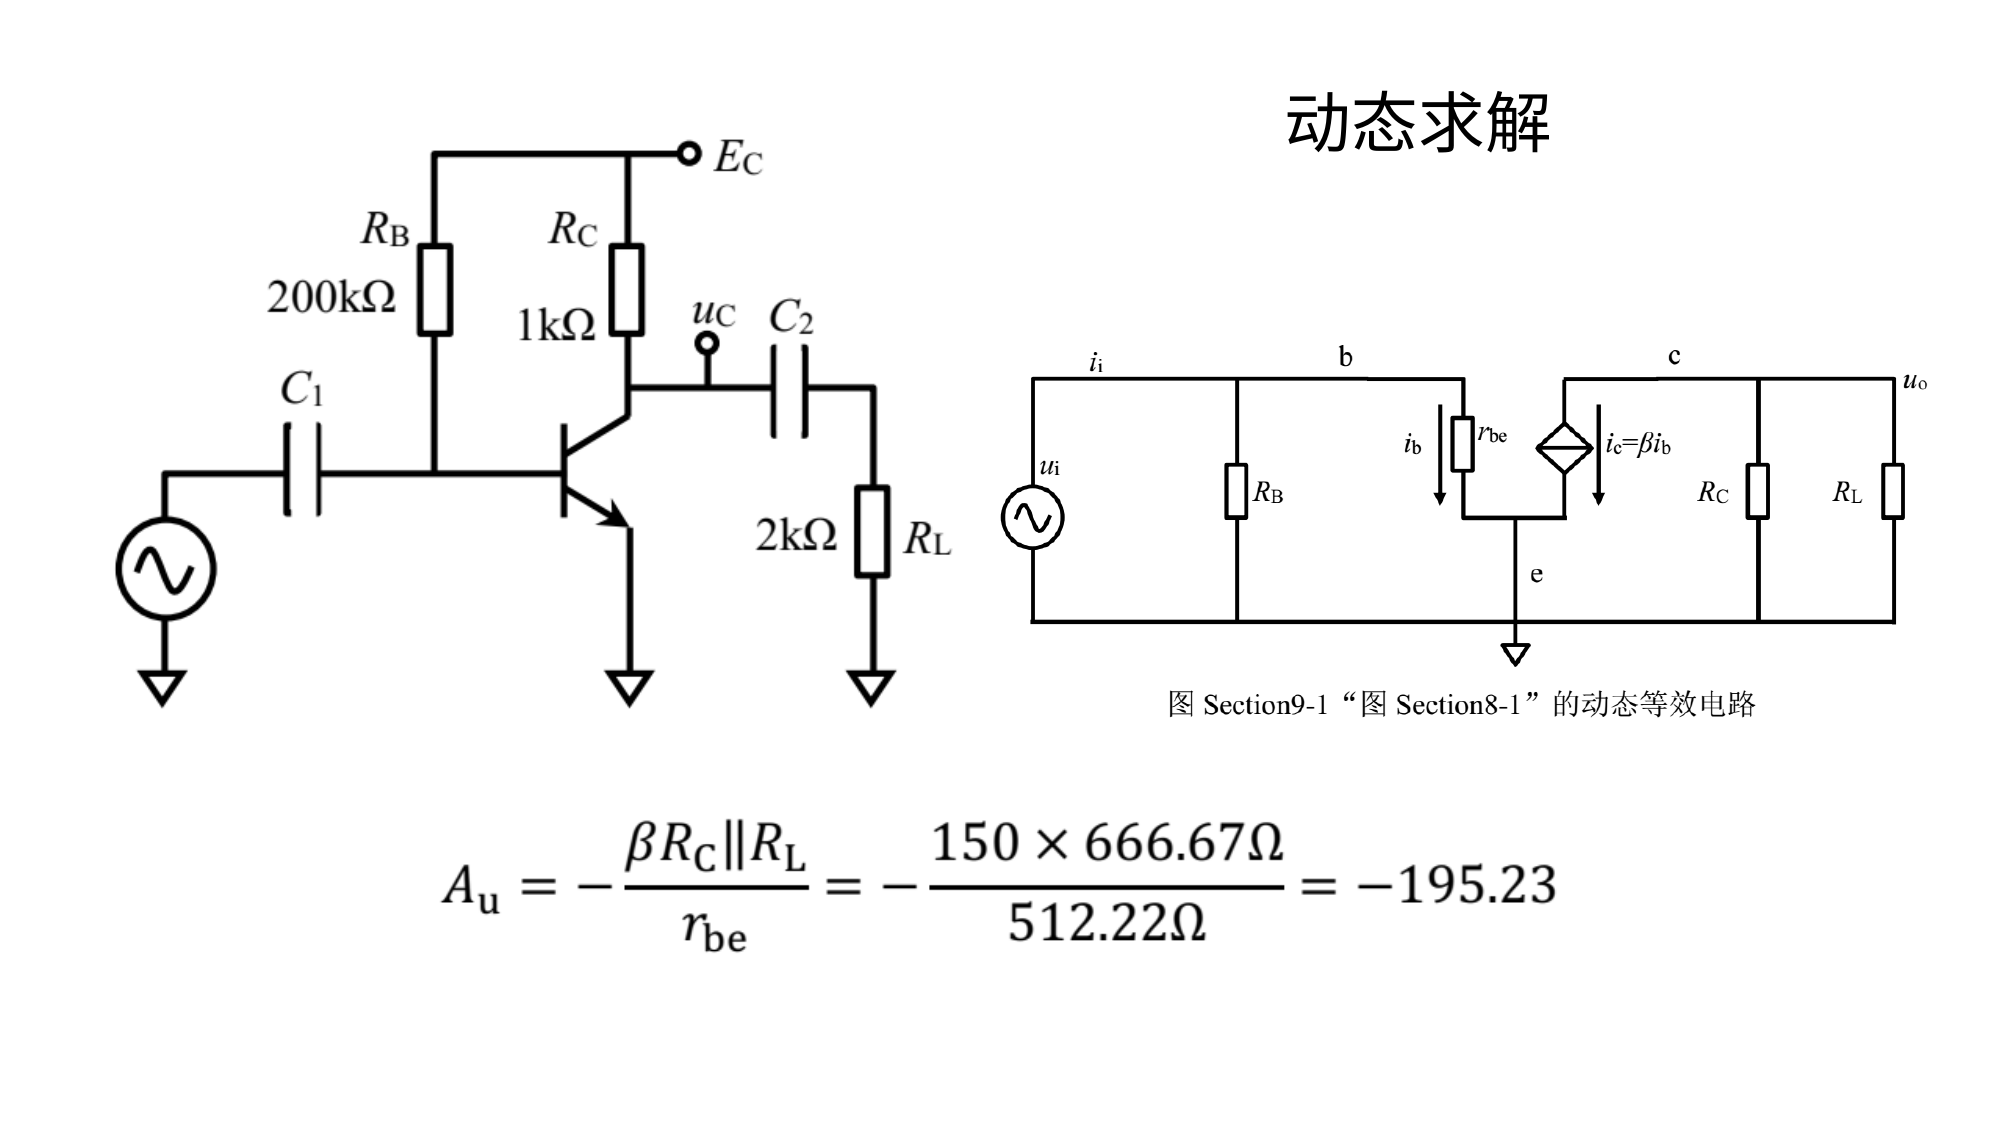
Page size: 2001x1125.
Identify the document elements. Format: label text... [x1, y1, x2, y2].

text_box 动态求解 [931, 73, 1906, 169]
picture [420, 791, 1580, 961]
picture [978, 333, 1932, 735]
picture [94, 129, 967, 735]
